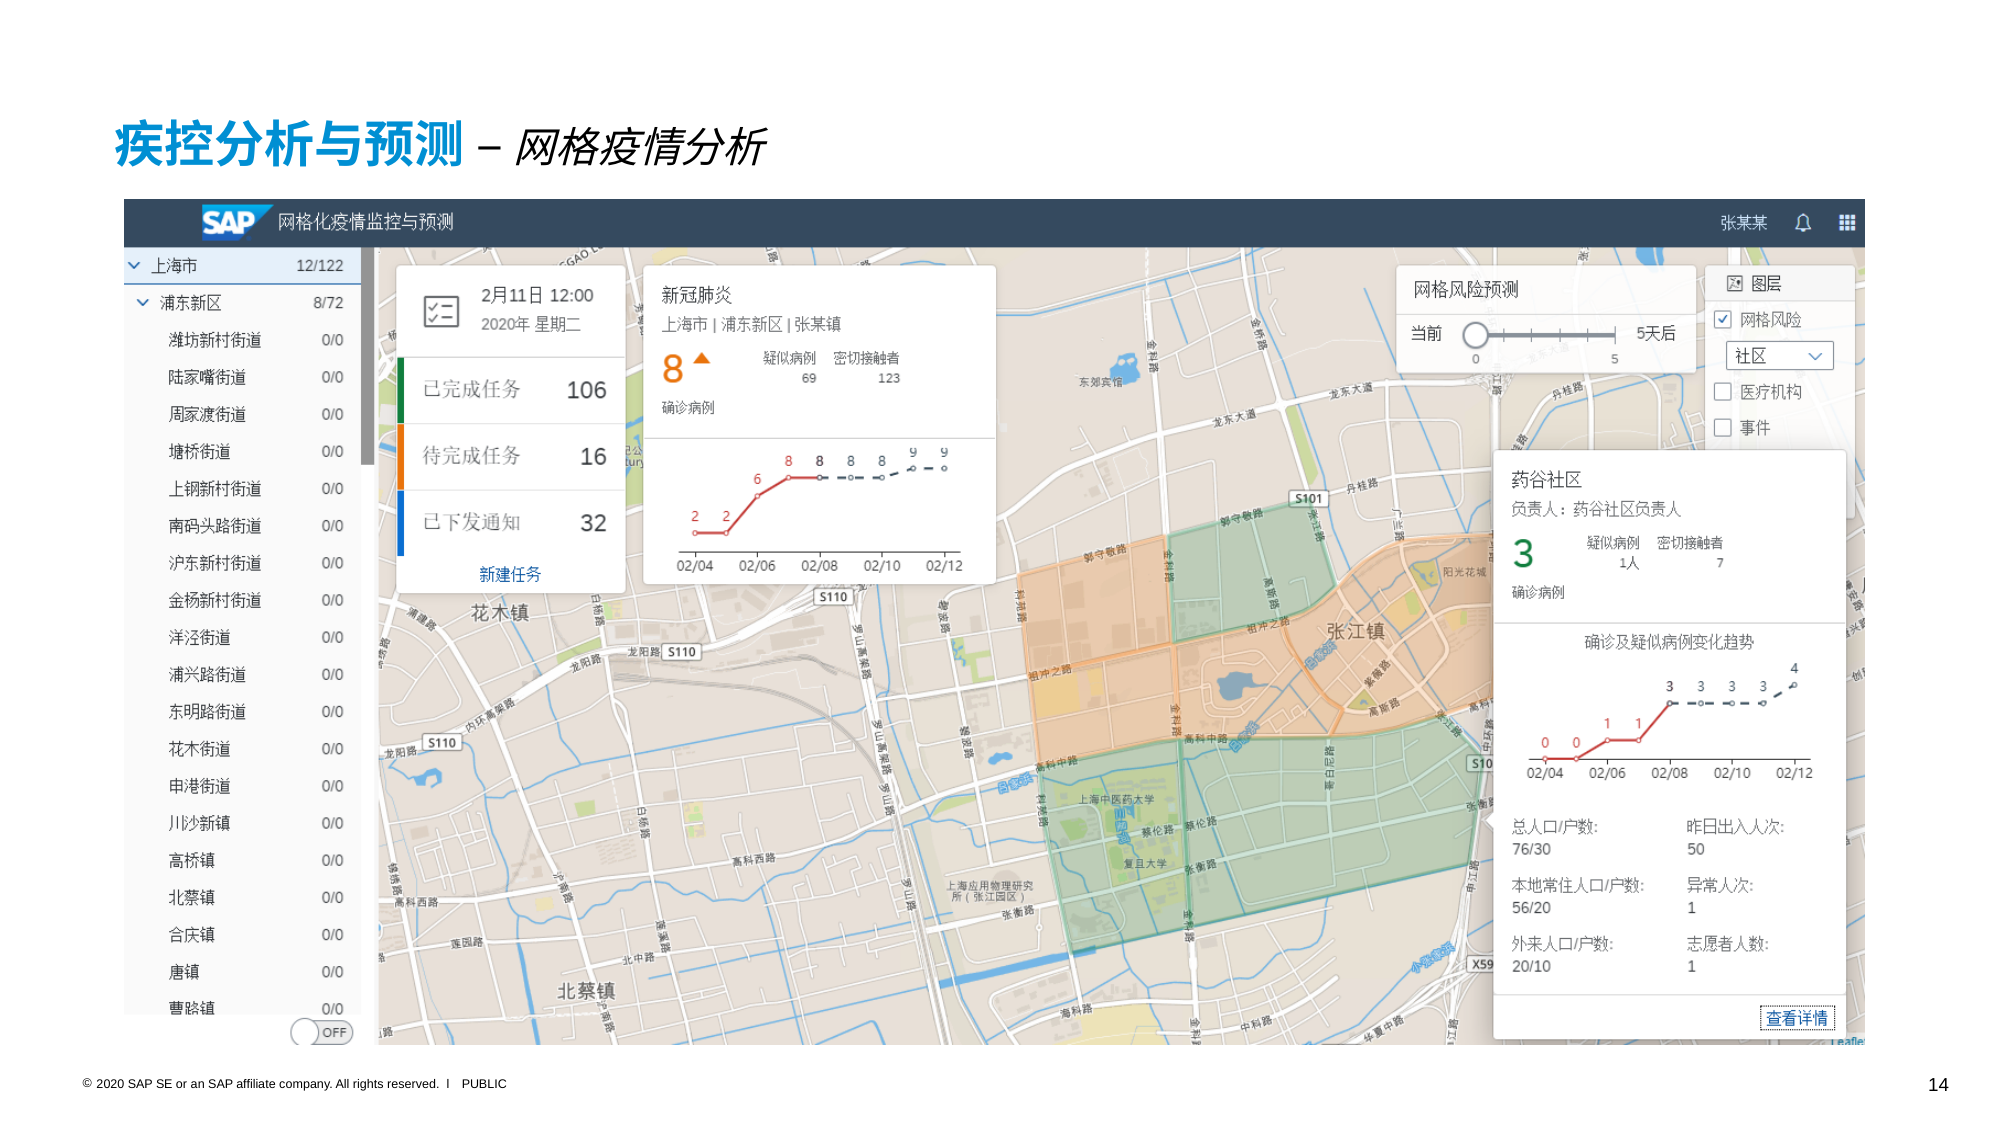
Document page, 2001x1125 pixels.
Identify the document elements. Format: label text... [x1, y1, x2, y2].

text_box 疾控分析与预测 – 网格疫情分析 [99, 105, 854, 181]
picture [123, 199, 1866, 1045]
